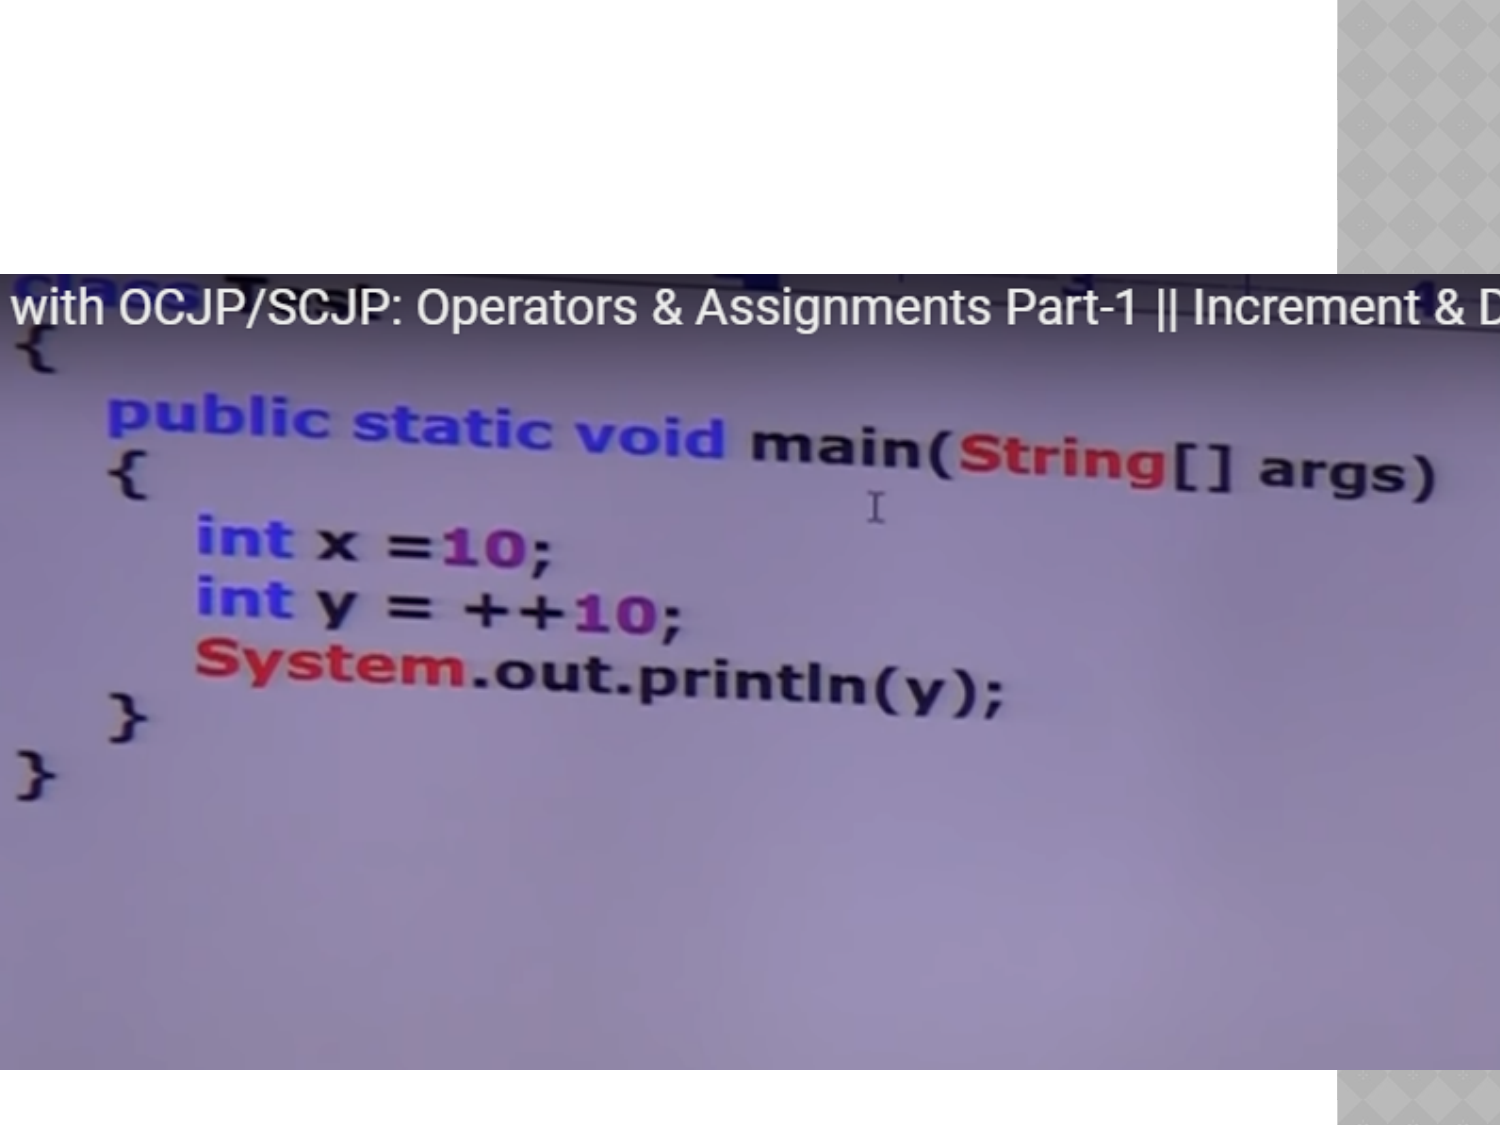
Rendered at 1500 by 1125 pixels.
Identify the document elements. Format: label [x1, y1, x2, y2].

picture [0, 274, 1500, 1071]
